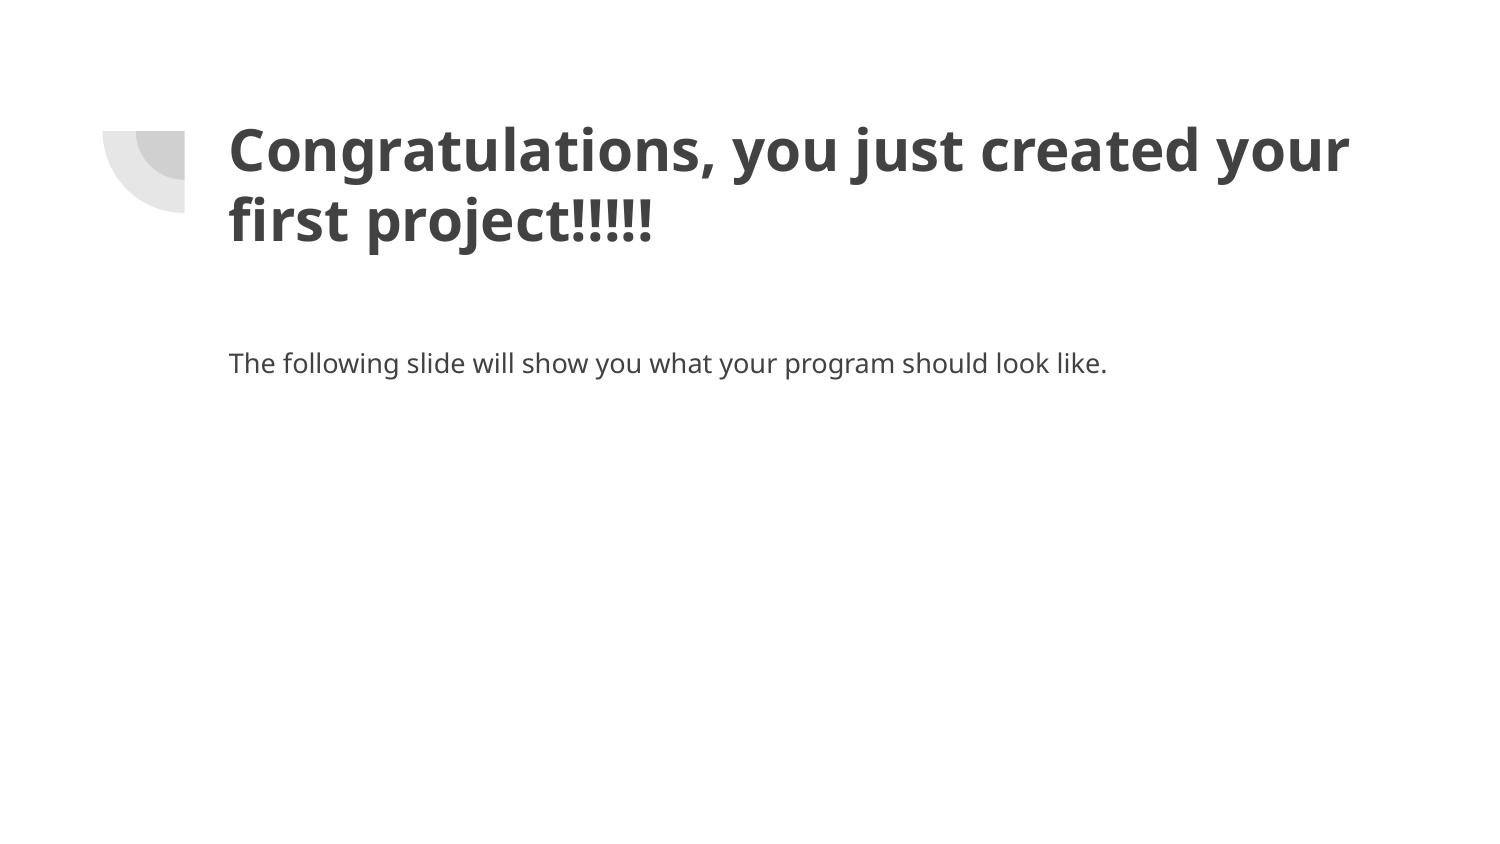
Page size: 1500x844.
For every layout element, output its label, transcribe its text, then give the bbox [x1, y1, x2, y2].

title Congratulations, you just created your first project!!!!! [213, 98, 1368, 263]
list The following slide will show you what your program should look like. [213, 326, 1368, 744]
